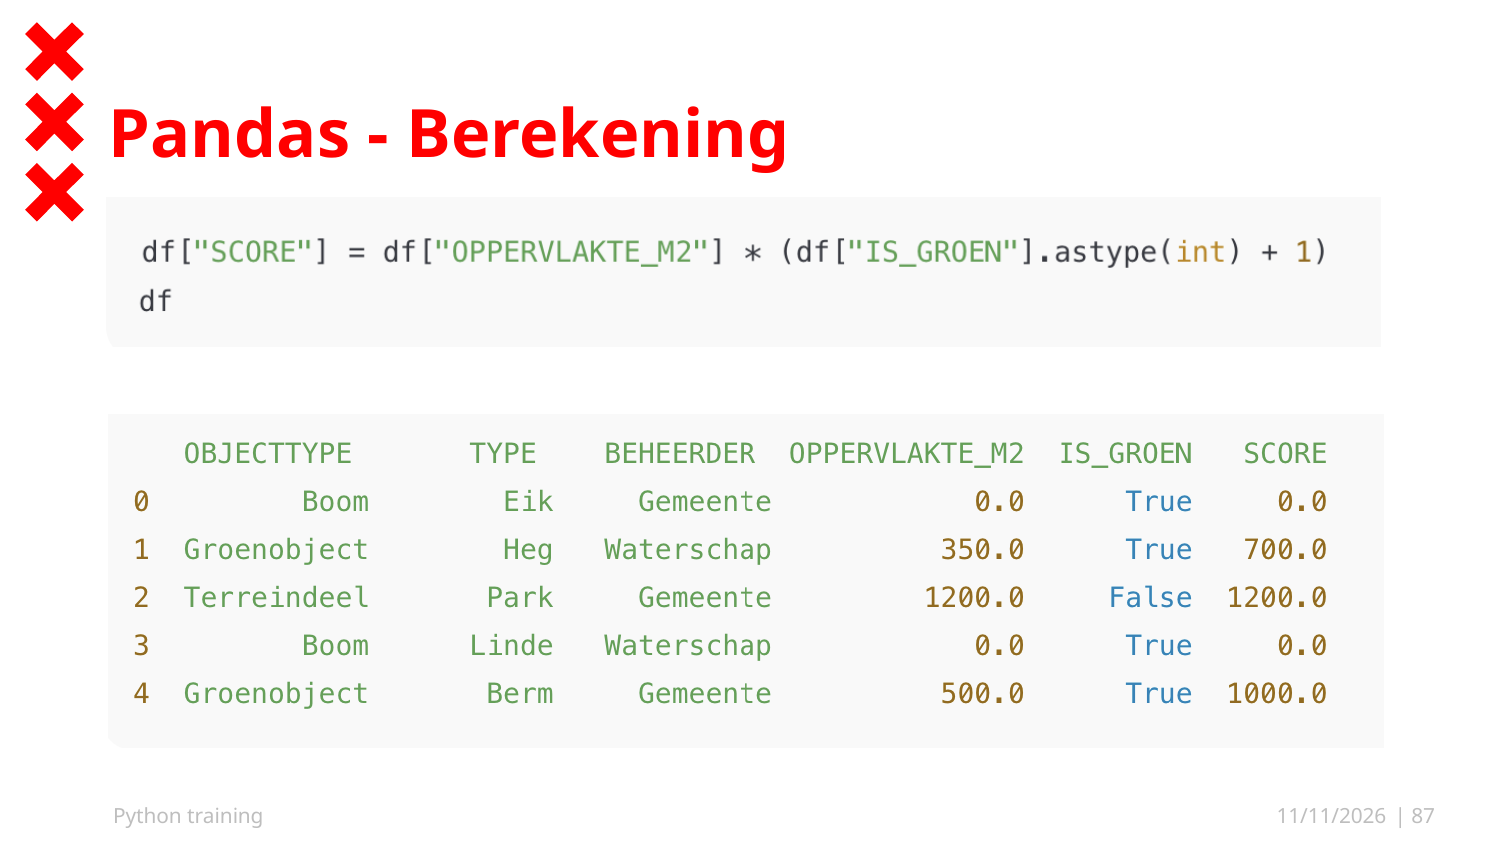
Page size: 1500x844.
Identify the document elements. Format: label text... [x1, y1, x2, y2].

title Pandas - Berekening [108, 91, 1438, 251]
picture [108, 414, 1384, 748]
slide_number | 87 [1394, 802, 1442, 833]
footer Python training [113, 802, 1129, 833]
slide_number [1262, 802, 1387, 833]
picture [105, 197, 1381, 347]
